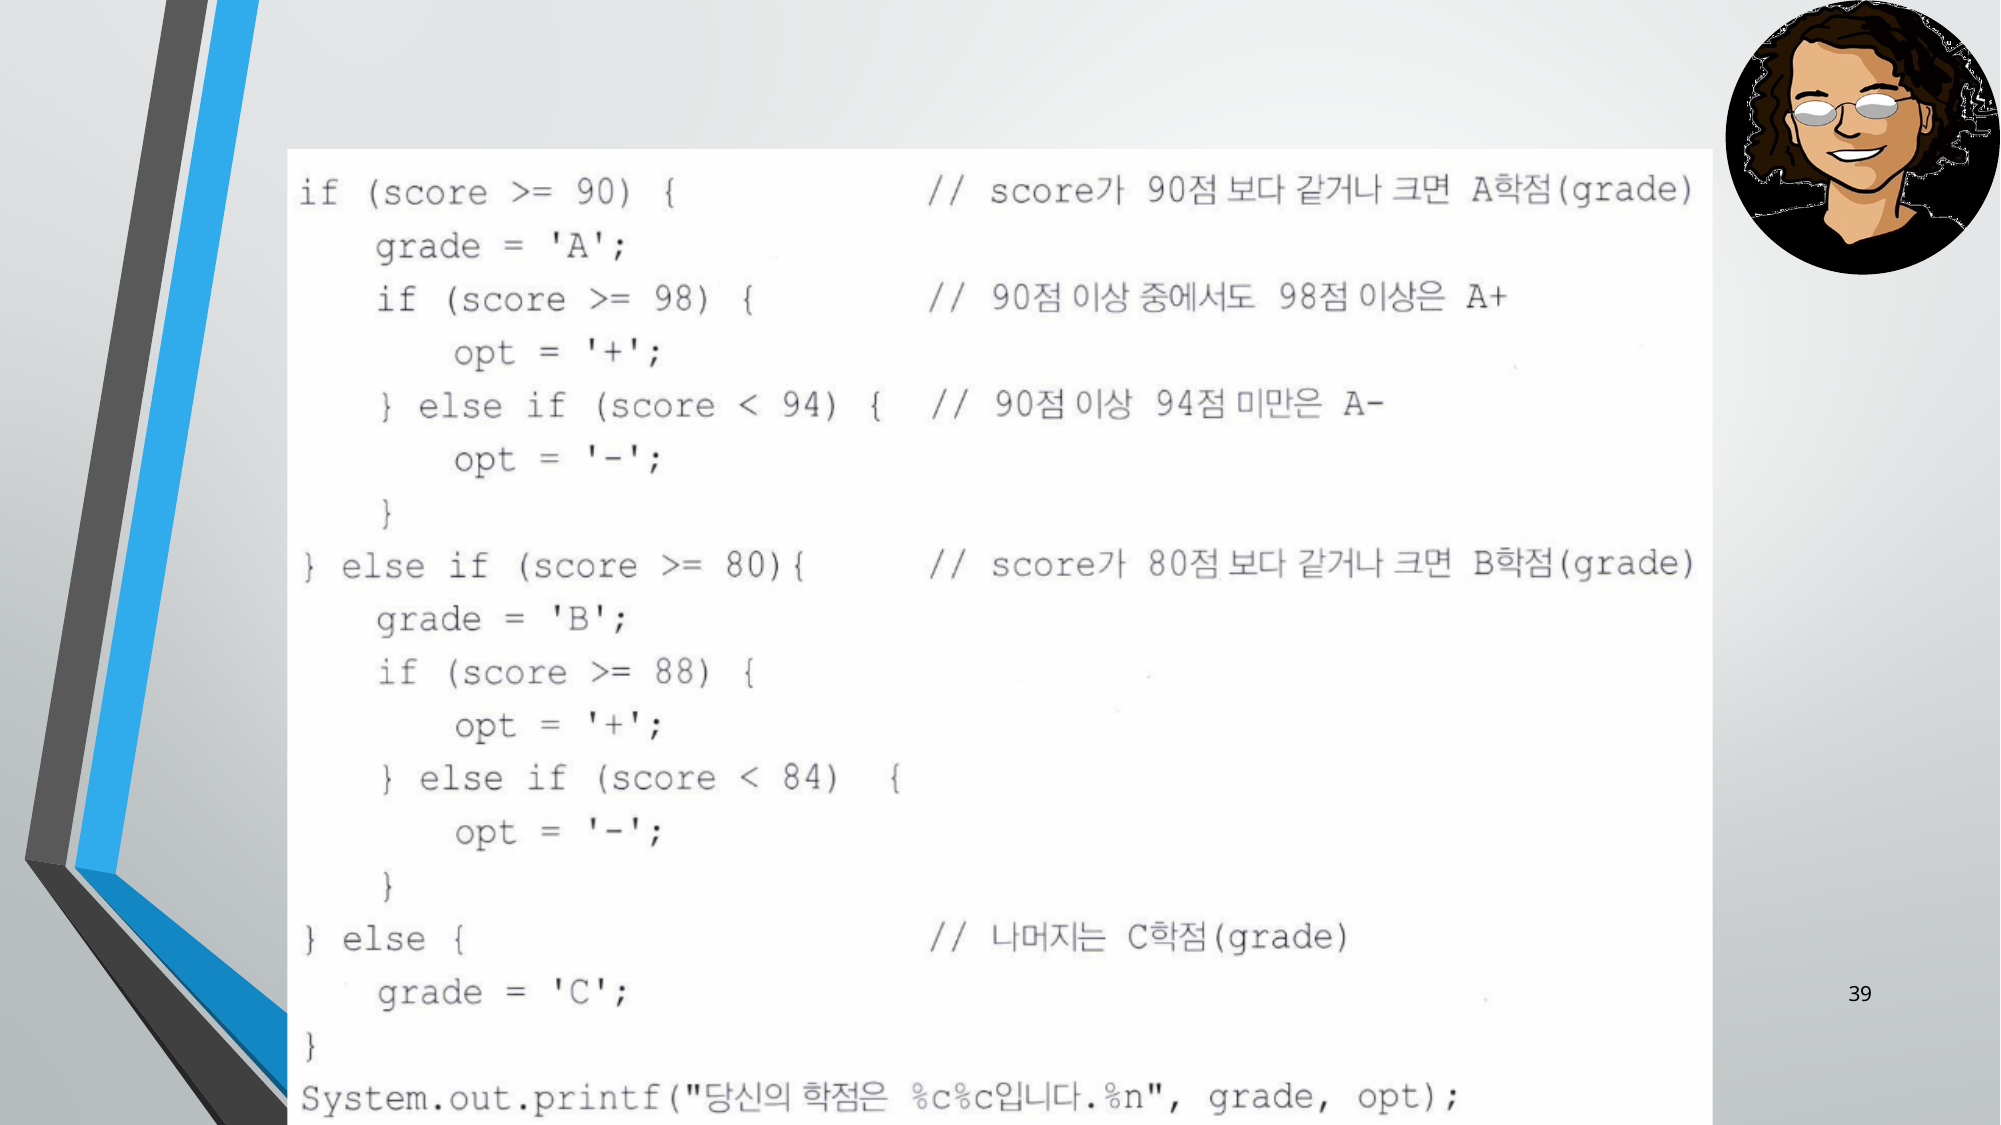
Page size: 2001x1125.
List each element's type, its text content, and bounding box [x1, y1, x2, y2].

picture [1725, 0, 2000, 275]
picture [287, 149, 1713, 1125]
slide_number 38 [1796, 965, 1887, 1025]
